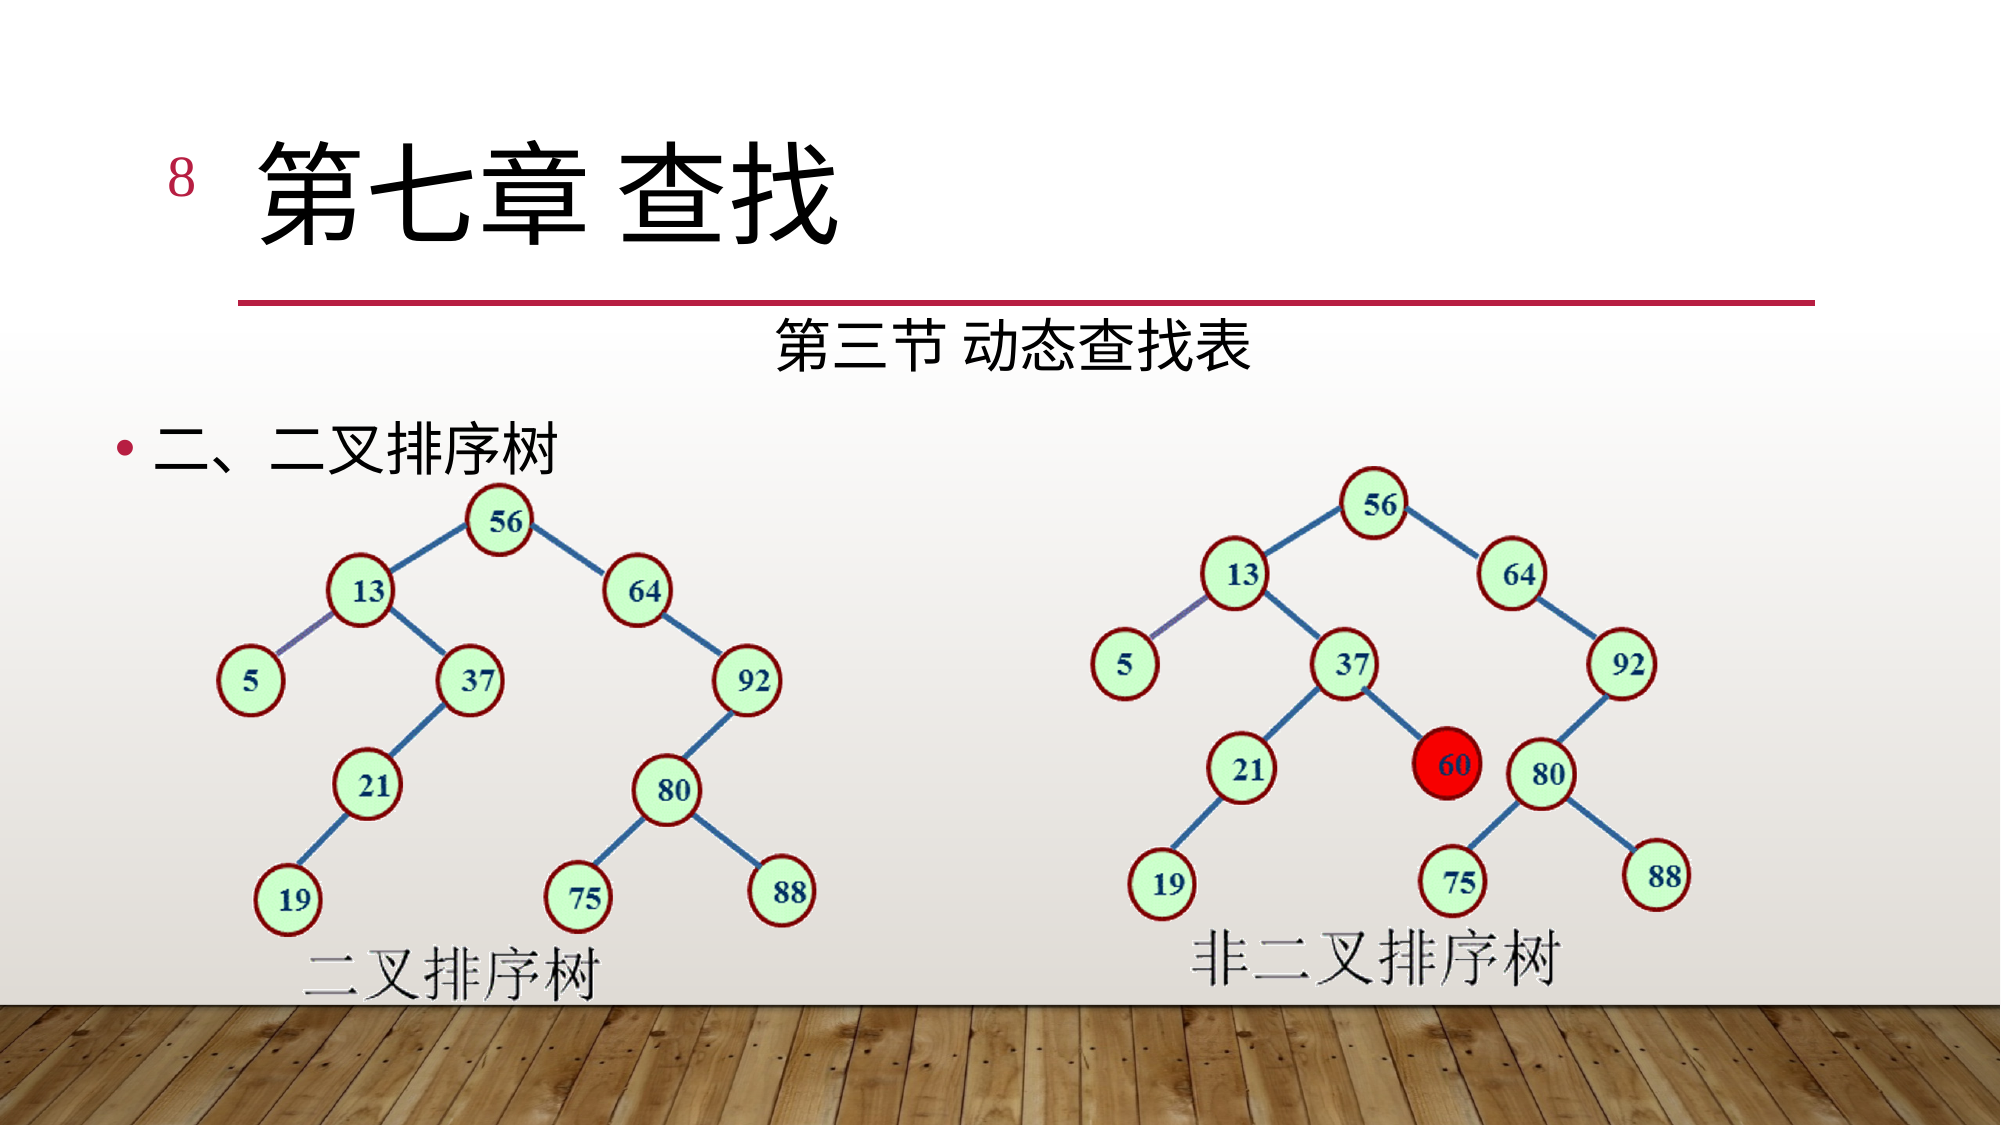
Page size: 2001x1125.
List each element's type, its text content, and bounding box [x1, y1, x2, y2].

picture [1055, 466, 1704, 996]
picture [0, 1005, 2000, 1125]
list 二、二叉排序树 [100, 390, 2000, 1091]
text_box 第三节 动态查找表 [758, 301, 1666, 387]
slide_number 8 [78, 131, 212, 214]
title 第七章 查找 [238, 131, 1814, 305]
picture [190, 473, 847, 1014]
